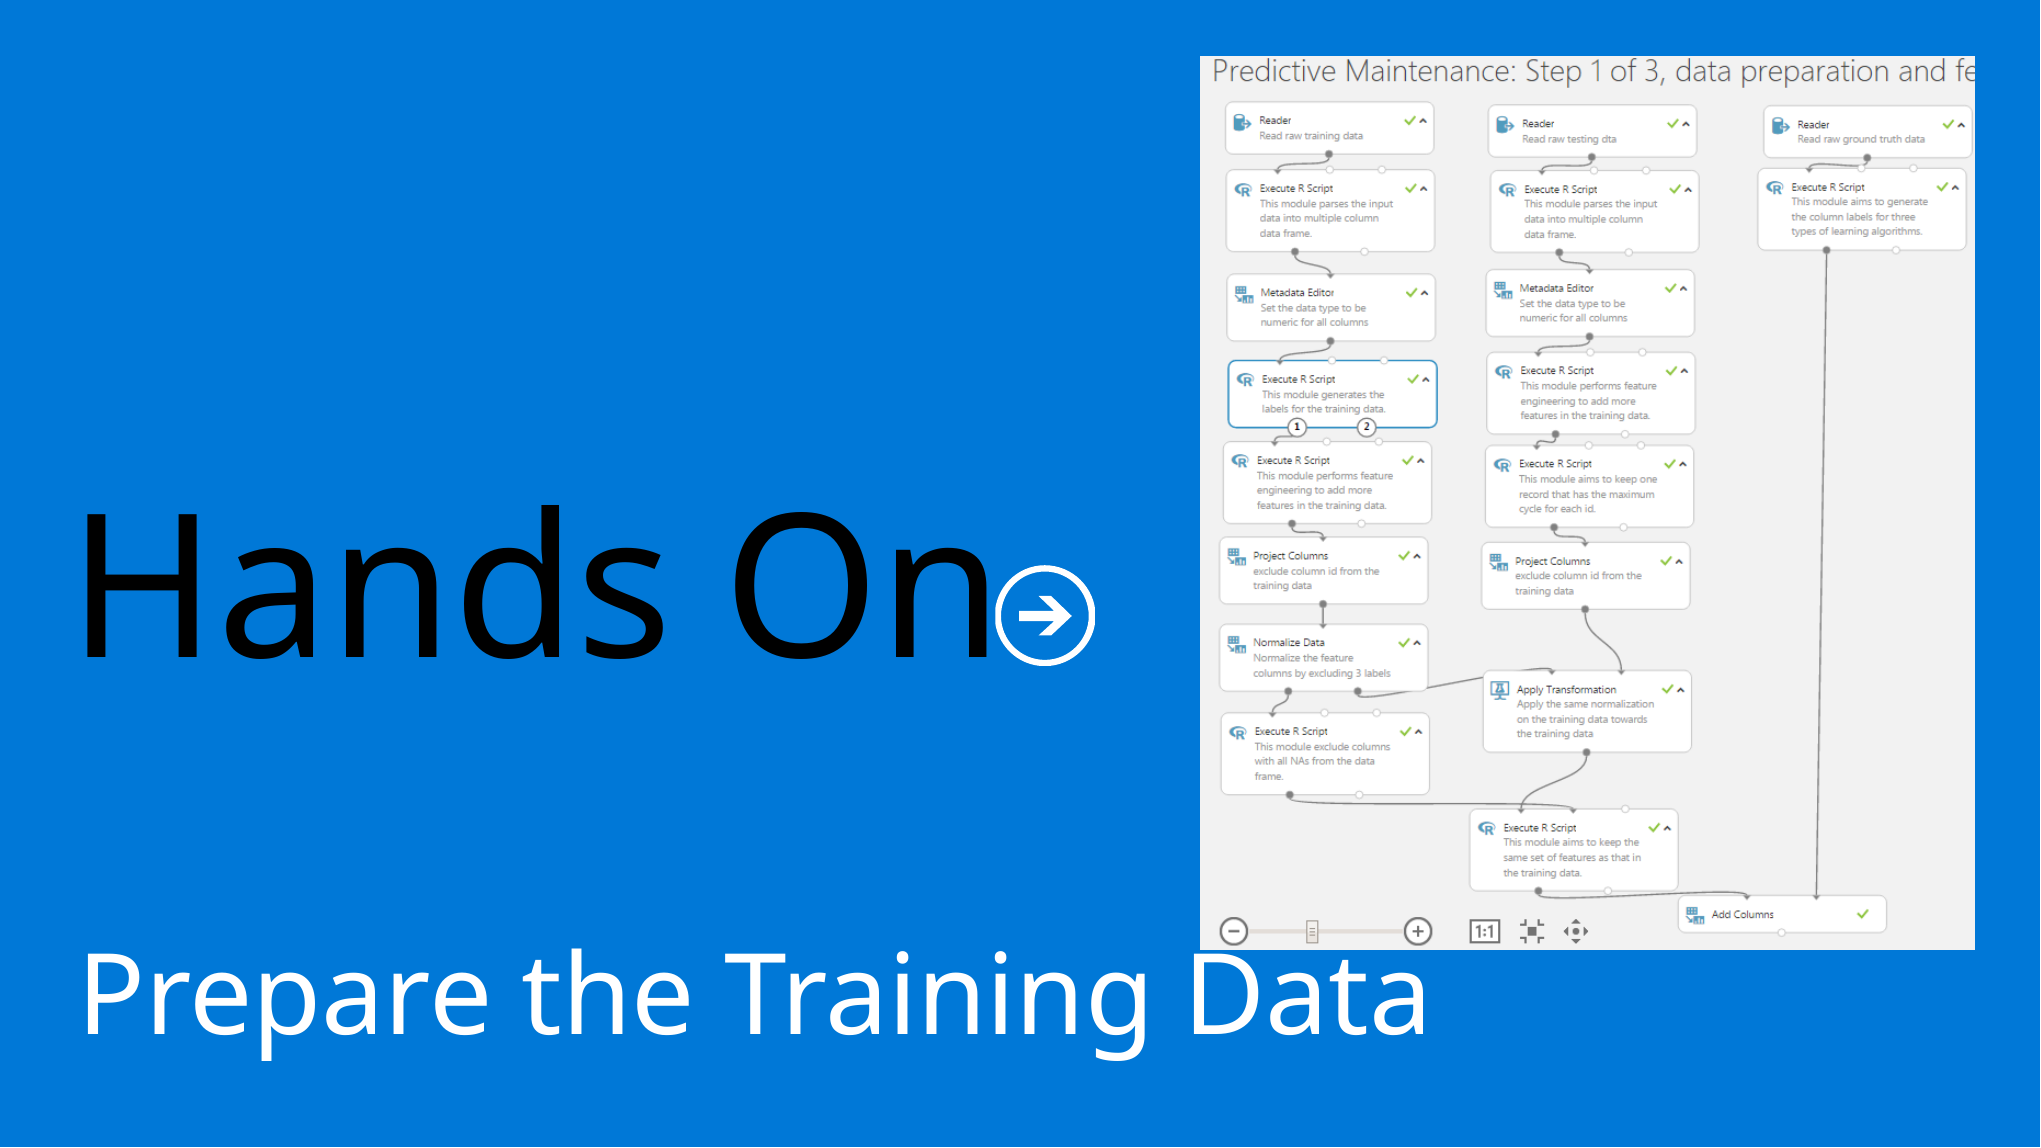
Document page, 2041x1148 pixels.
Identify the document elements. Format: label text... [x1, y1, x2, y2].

list Hands On [45, 470, 1199, 719]
text_box Prepare the Training Data [62, 914, 1948, 1148]
picture [1199, 56, 1975, 950]
